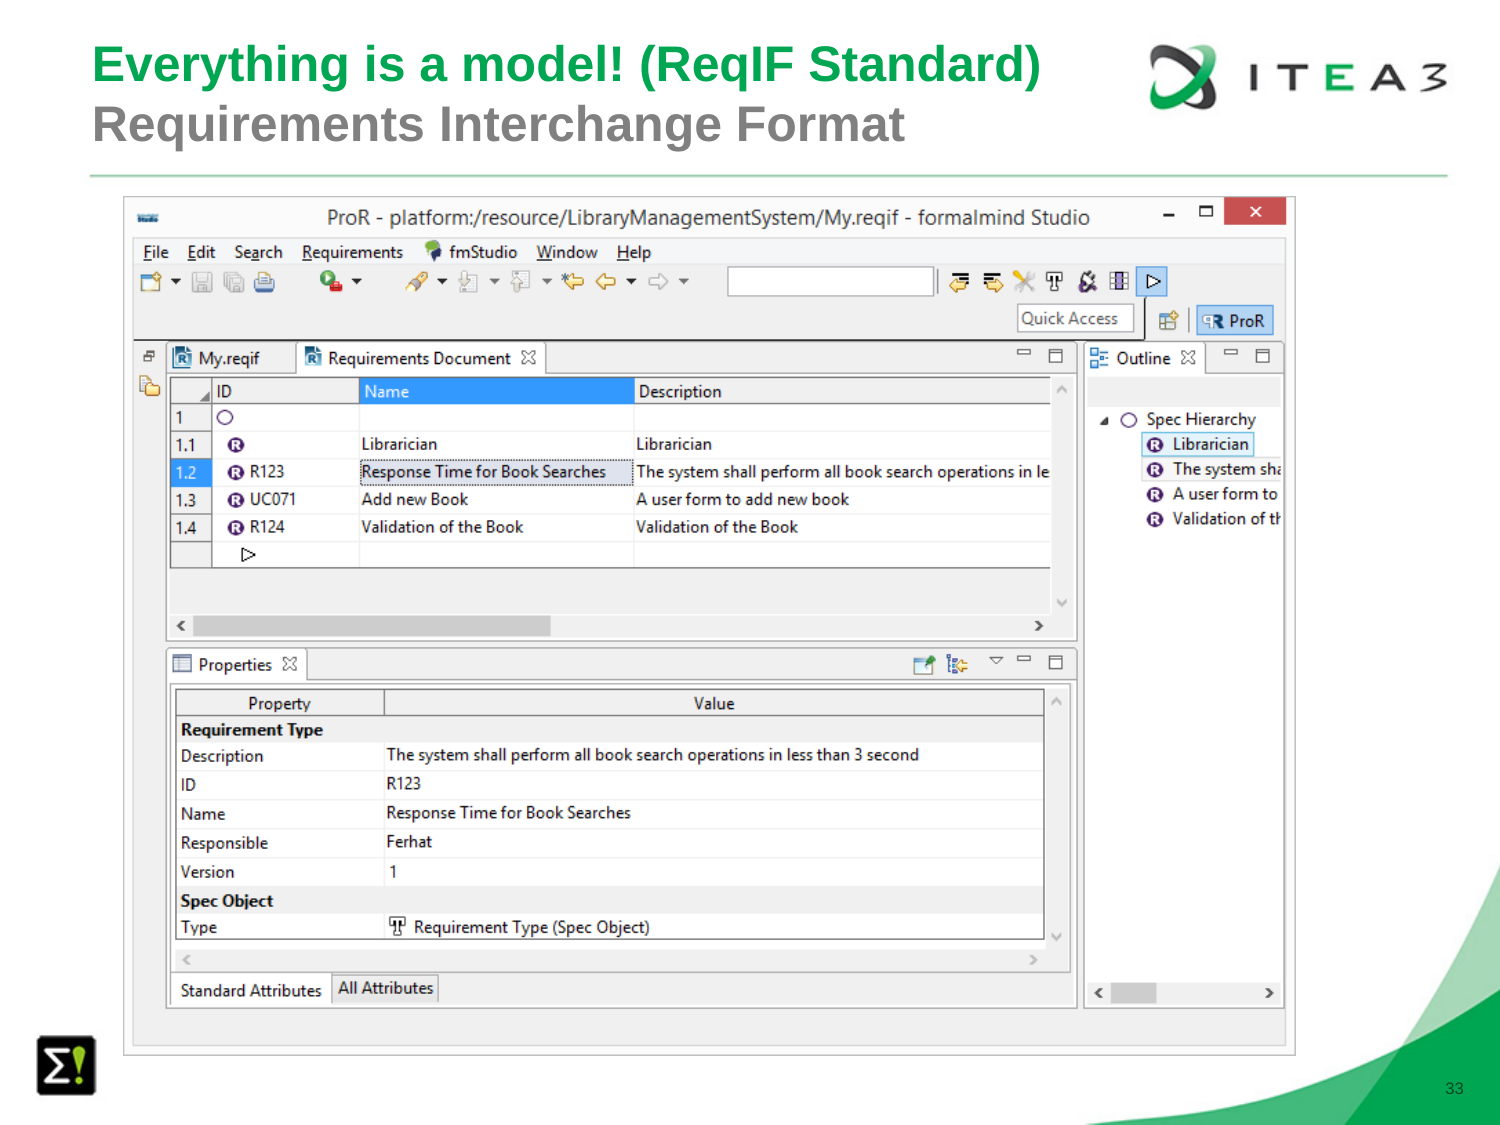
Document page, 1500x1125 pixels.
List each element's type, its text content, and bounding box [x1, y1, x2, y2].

picture [0, 0, 1500, 1125]
title Everything is a model! (ReqIF Standard) Requirements Interchange Format [76, 23, 1140, 160]
